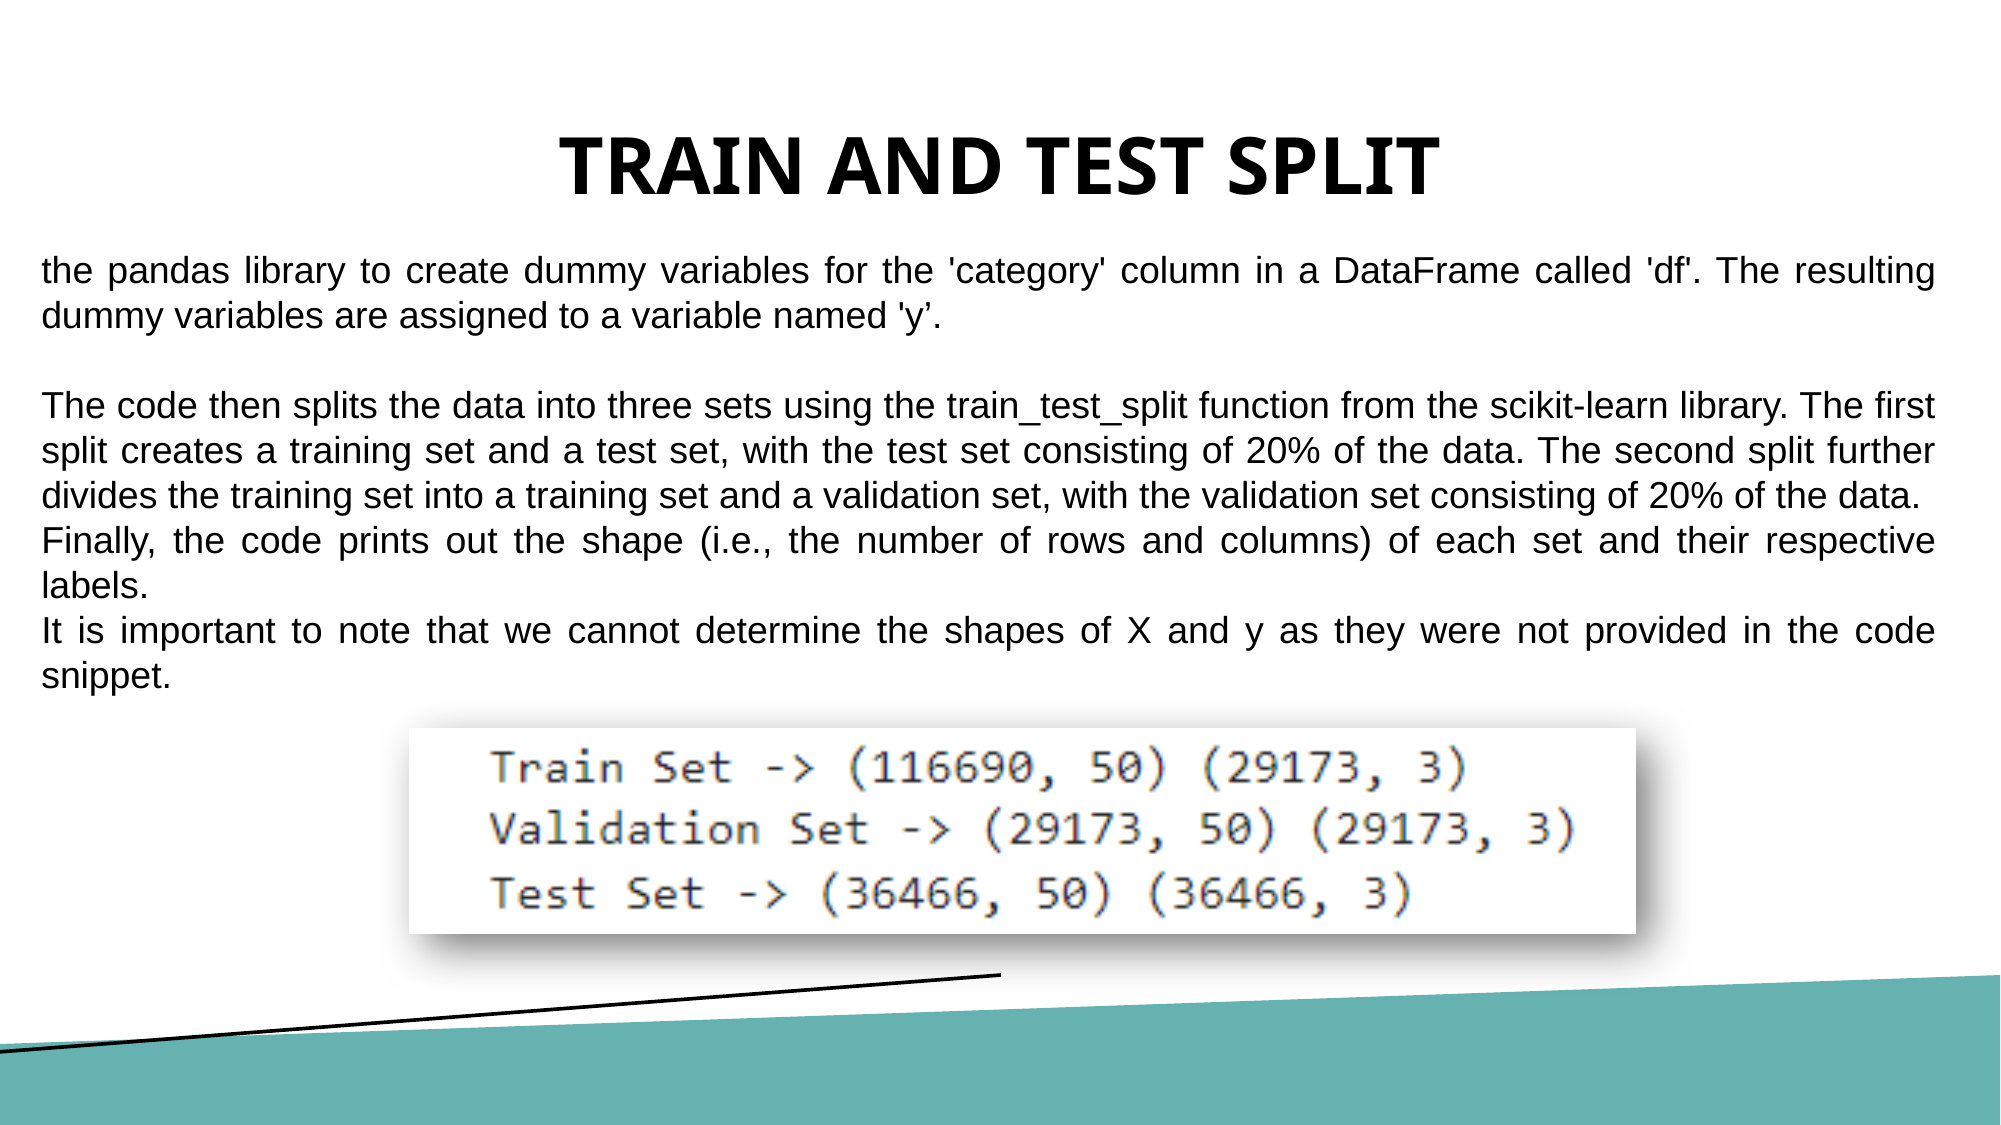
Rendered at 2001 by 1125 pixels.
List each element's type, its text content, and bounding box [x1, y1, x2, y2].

picture [409, 728, 1636, 934]
title Train and test split [137, 59, 1863, 238]
text_box the pandas library to create dummy variables for the 'category' column in a DataFrame called 'df'. The resulting dummy variables are assigned to a variable named 'y’. The code then splits the data into three sets using the train_test_split function from the scikit-learn library. The first split creates a training set and a test set, with the test set consisting of 20% of the data. The second split further divides the training set into a training set and a validation set, with the validation set consisting of 20% of the data. Finally, the code prints out the shape (i.e., the number of rows and columns) of each set and their respective labels. It is important to note that we cannot determine the shapes of X and y as they were not provided in the code snippet. [26, 238, 1952, 749]
